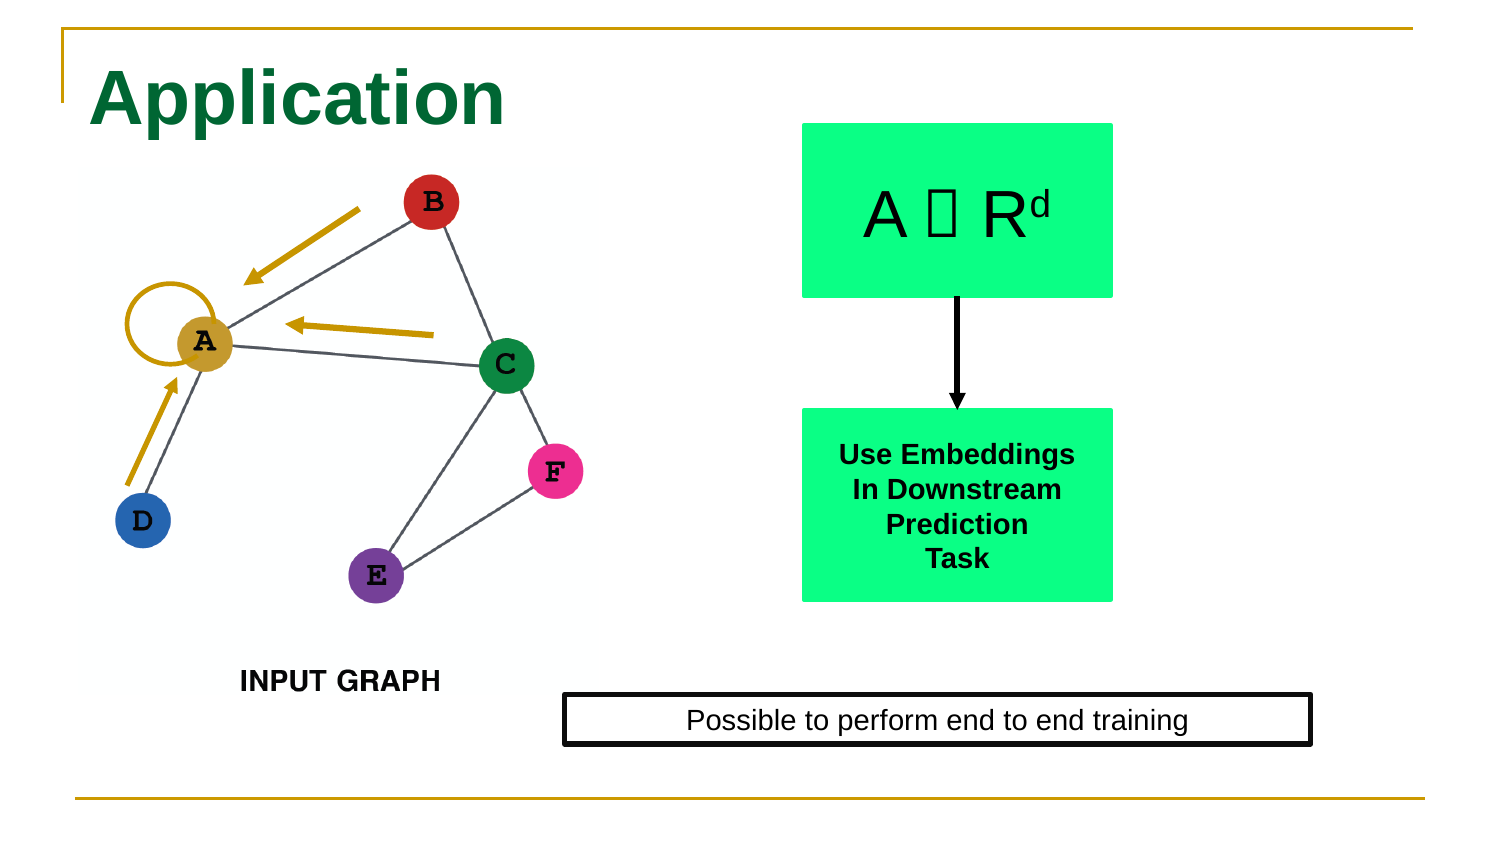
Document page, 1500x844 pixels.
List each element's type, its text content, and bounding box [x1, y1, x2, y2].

text_box Possible to perform end to end training [564, 694, 1311, 745]
text_box Use Embeddings In Downstream Prediction Task [802, 408, 1113, 602]
text_box A  Rd [802, 123, 1113, 298]
picture [78, 167, 599, 695]
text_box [242, 208, 360, 286]
title Application [74, 34, 1425, 115]
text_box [284, 323, 434, 336]
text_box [126, 376, 178, 486]
